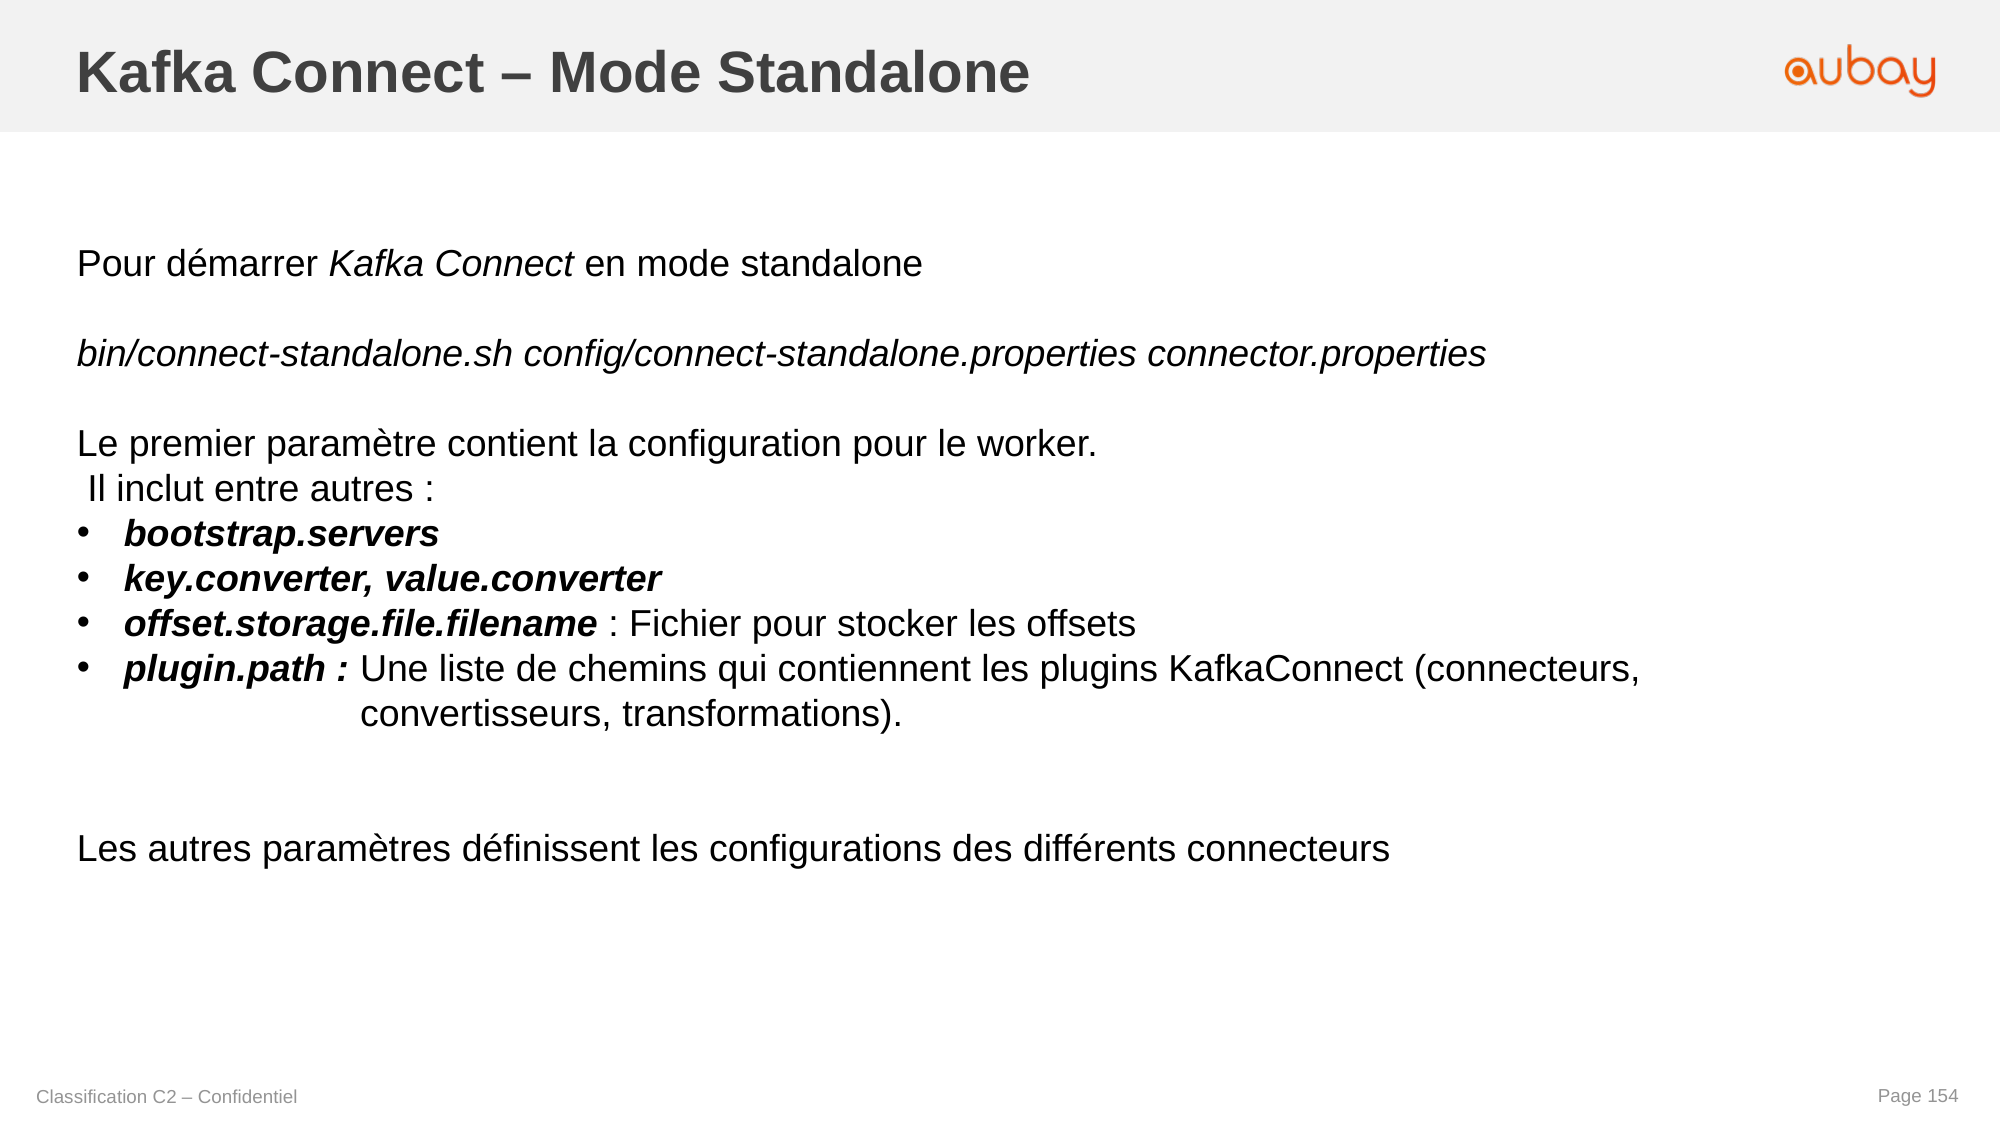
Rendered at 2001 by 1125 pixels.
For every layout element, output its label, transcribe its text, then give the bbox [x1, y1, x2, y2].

list Kafka Connect – Mode Standalone [61, 33, 1720, 115]
text_box Pour démarrer Kafka Connect en mode standalone bin/connect-standalone.sh config/connect-standalone.properties connector.properties Le premier paramètre contient la configuration pour le worker. Il inclut entre autres : bootstrap.servers key.converter, value.converter offset.storage.file.filename : Fichier pour stocker les offsets plugin.path : Une liste de chemins qui contiennent les plugins KafkaConnect (connecteurs, convertisseurs, transformations). Les autres paramètres définissent les configurations des différents connecteurs [61, 141, 1720, 1125]
picture [1781, 26, 1939, 116]
